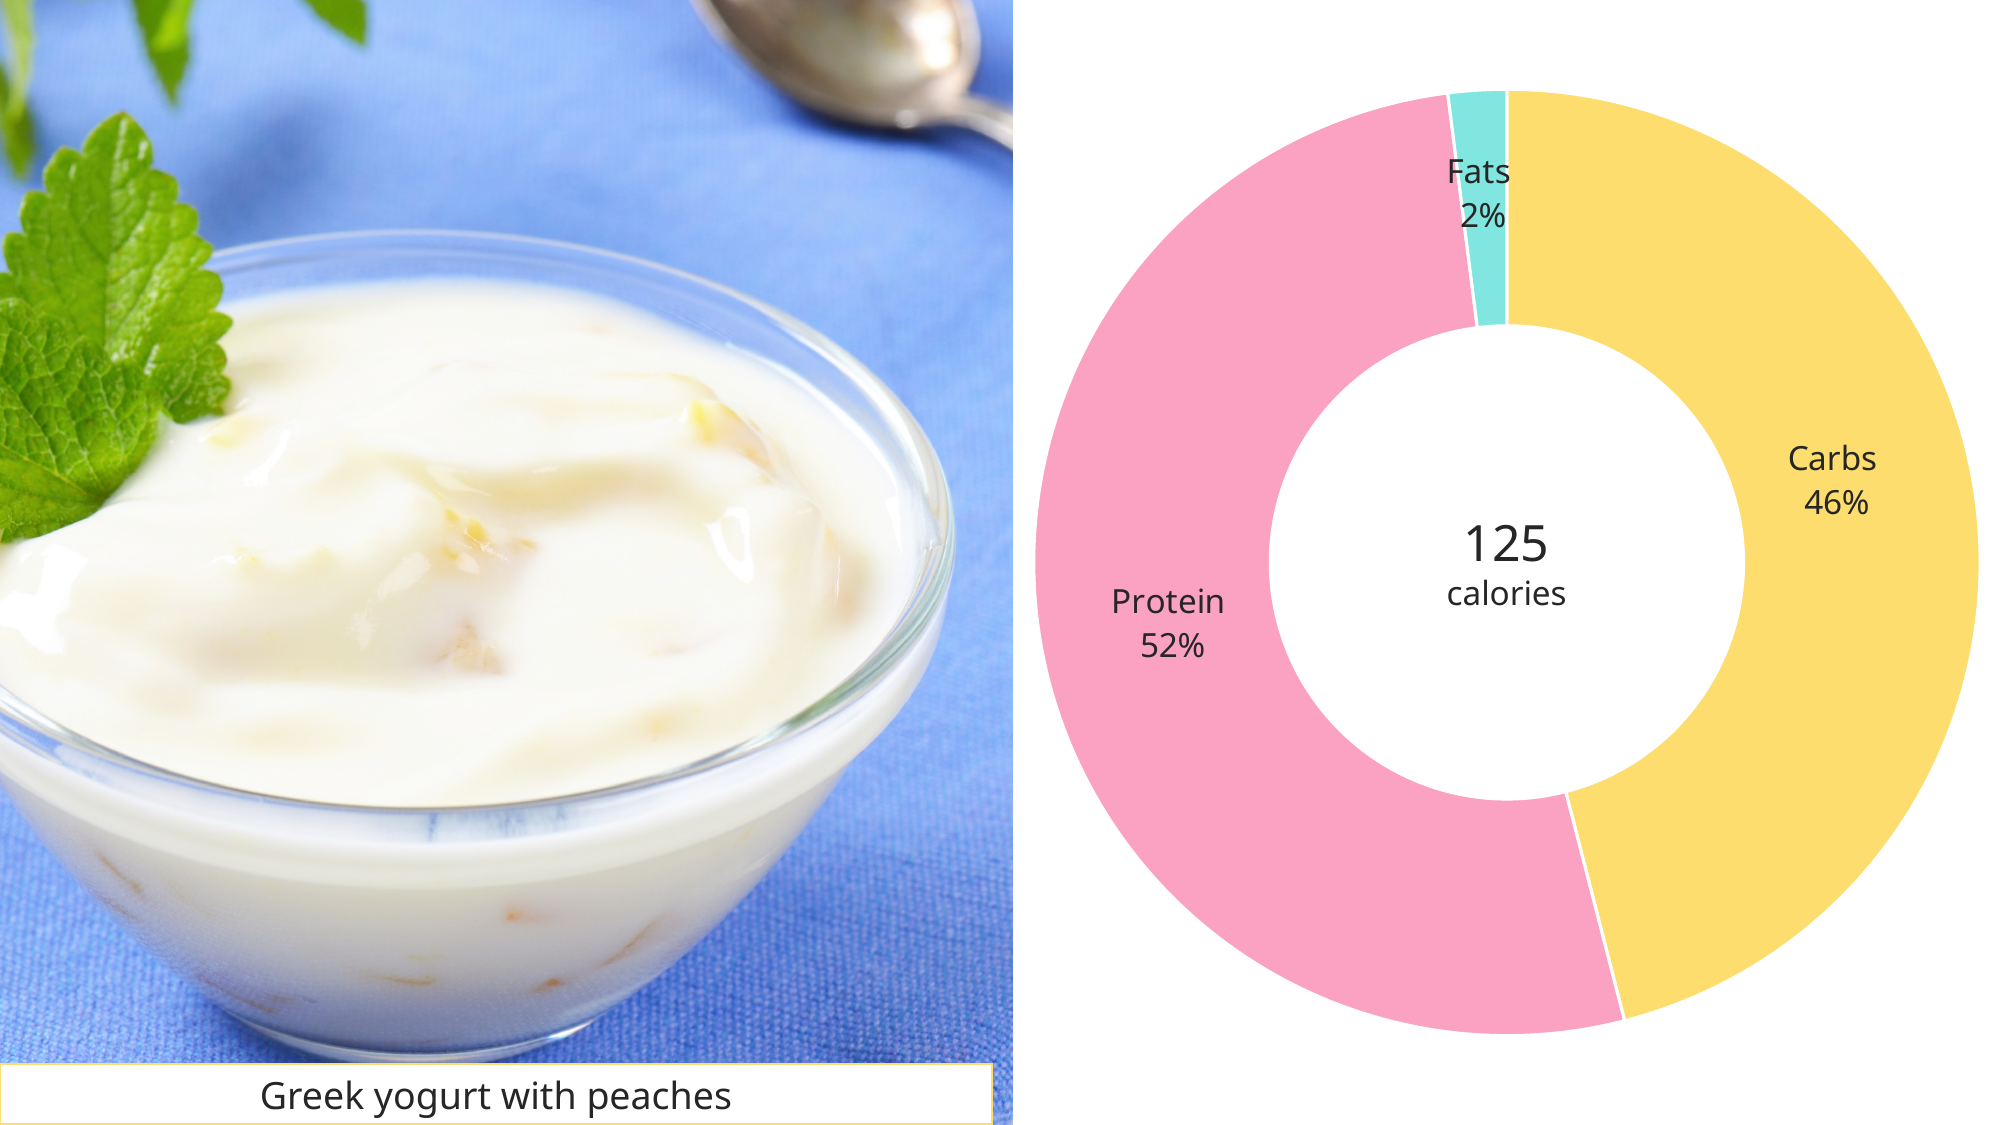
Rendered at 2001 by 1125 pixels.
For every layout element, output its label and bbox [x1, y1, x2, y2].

chart [1013, 0, 2000, 1125]
picture [0, 0, 1013, 1125]
